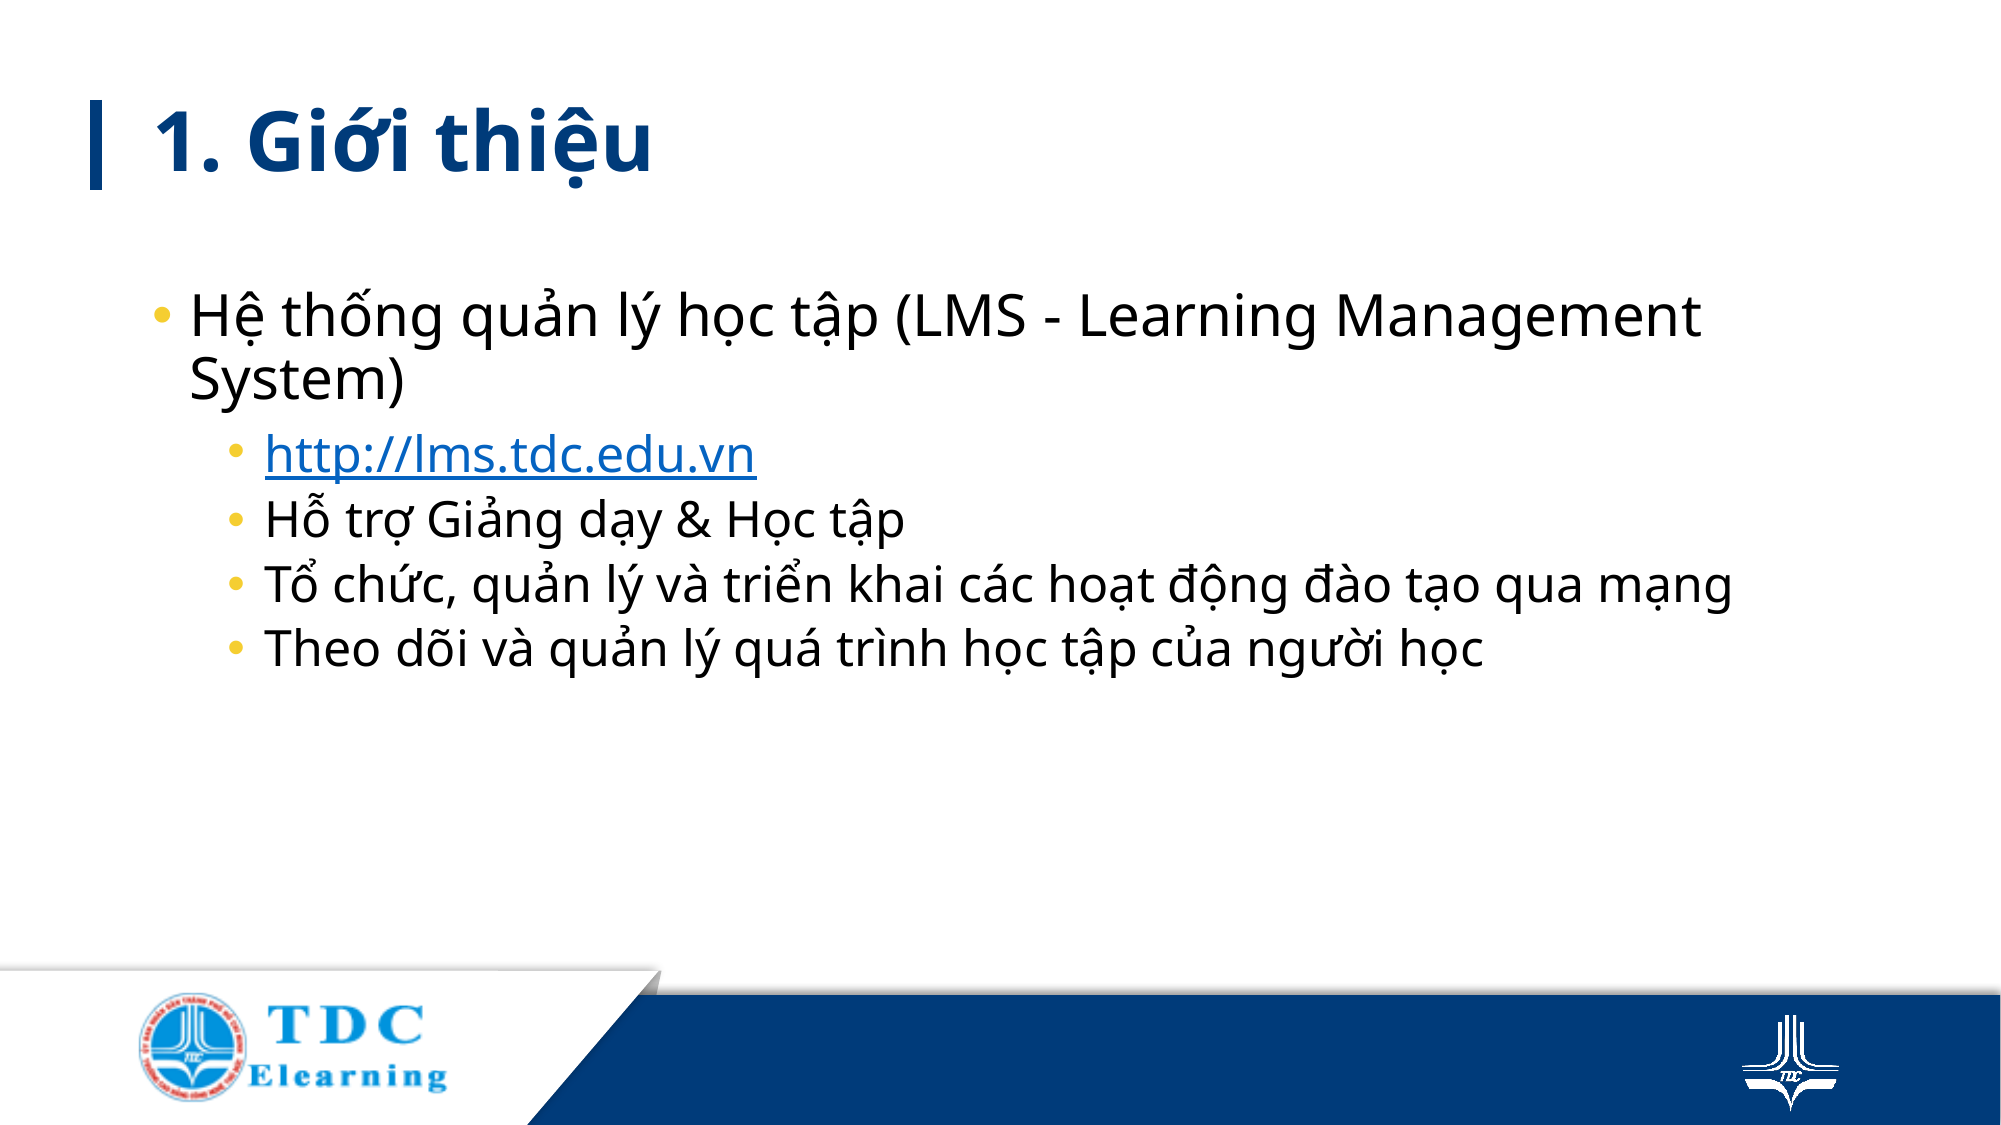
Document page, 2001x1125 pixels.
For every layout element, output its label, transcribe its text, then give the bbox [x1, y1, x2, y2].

picture [1742, 1015, 1839, 1112]
title 1. Giới thiệu [137, 57, 1863, 232]
list Hệ thống quản lý học tập (LMS - Learning Management System) http://lms.tdc.edu.vn Hỗ trợ Giảng dạy & Học tập Tổ chức, quản lý và triển khai các hoạt động đào tạo qua mạng Theo dõi và quản lý quá trình học tập của người học [137, 279, 1863, 882]
picture [137, 991, 450, 1107]
